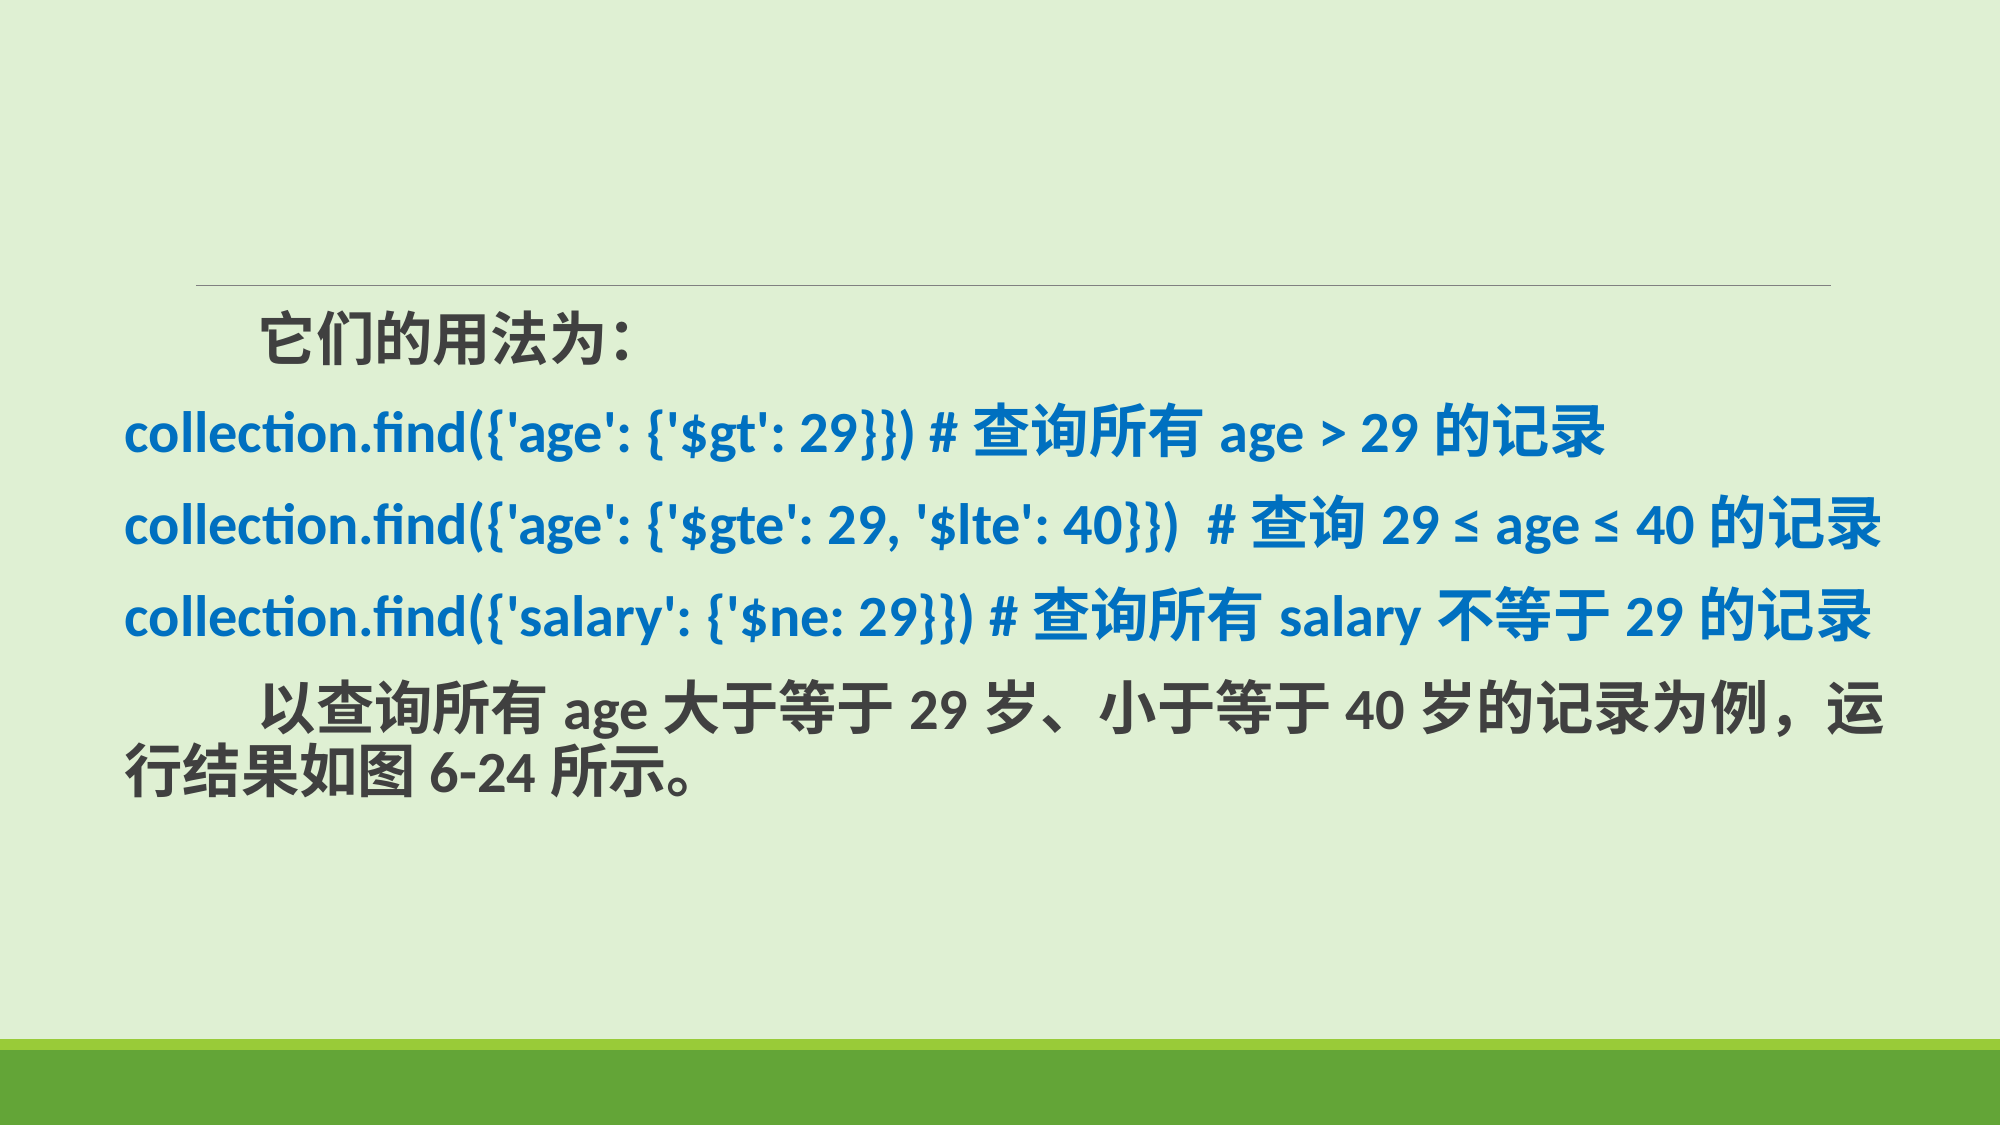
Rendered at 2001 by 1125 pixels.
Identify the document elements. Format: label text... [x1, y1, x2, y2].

list 它们的用法为： collection.find({'age': {'$gt': 29}}) #查询所有age > 29的记录 collection.find({'age': {'$gte': 29, '$lte': 40}}) #查询29 ≤ age ≤ 40的记录 collection.find({'salary': {'$ne: 29}}) #查询所有salary不等于29的记录 以查询所有age大于等于29岁、小于等于40岁的记录为例，运行结果如图6-24所示。 [109, 302, 1886, 963]
